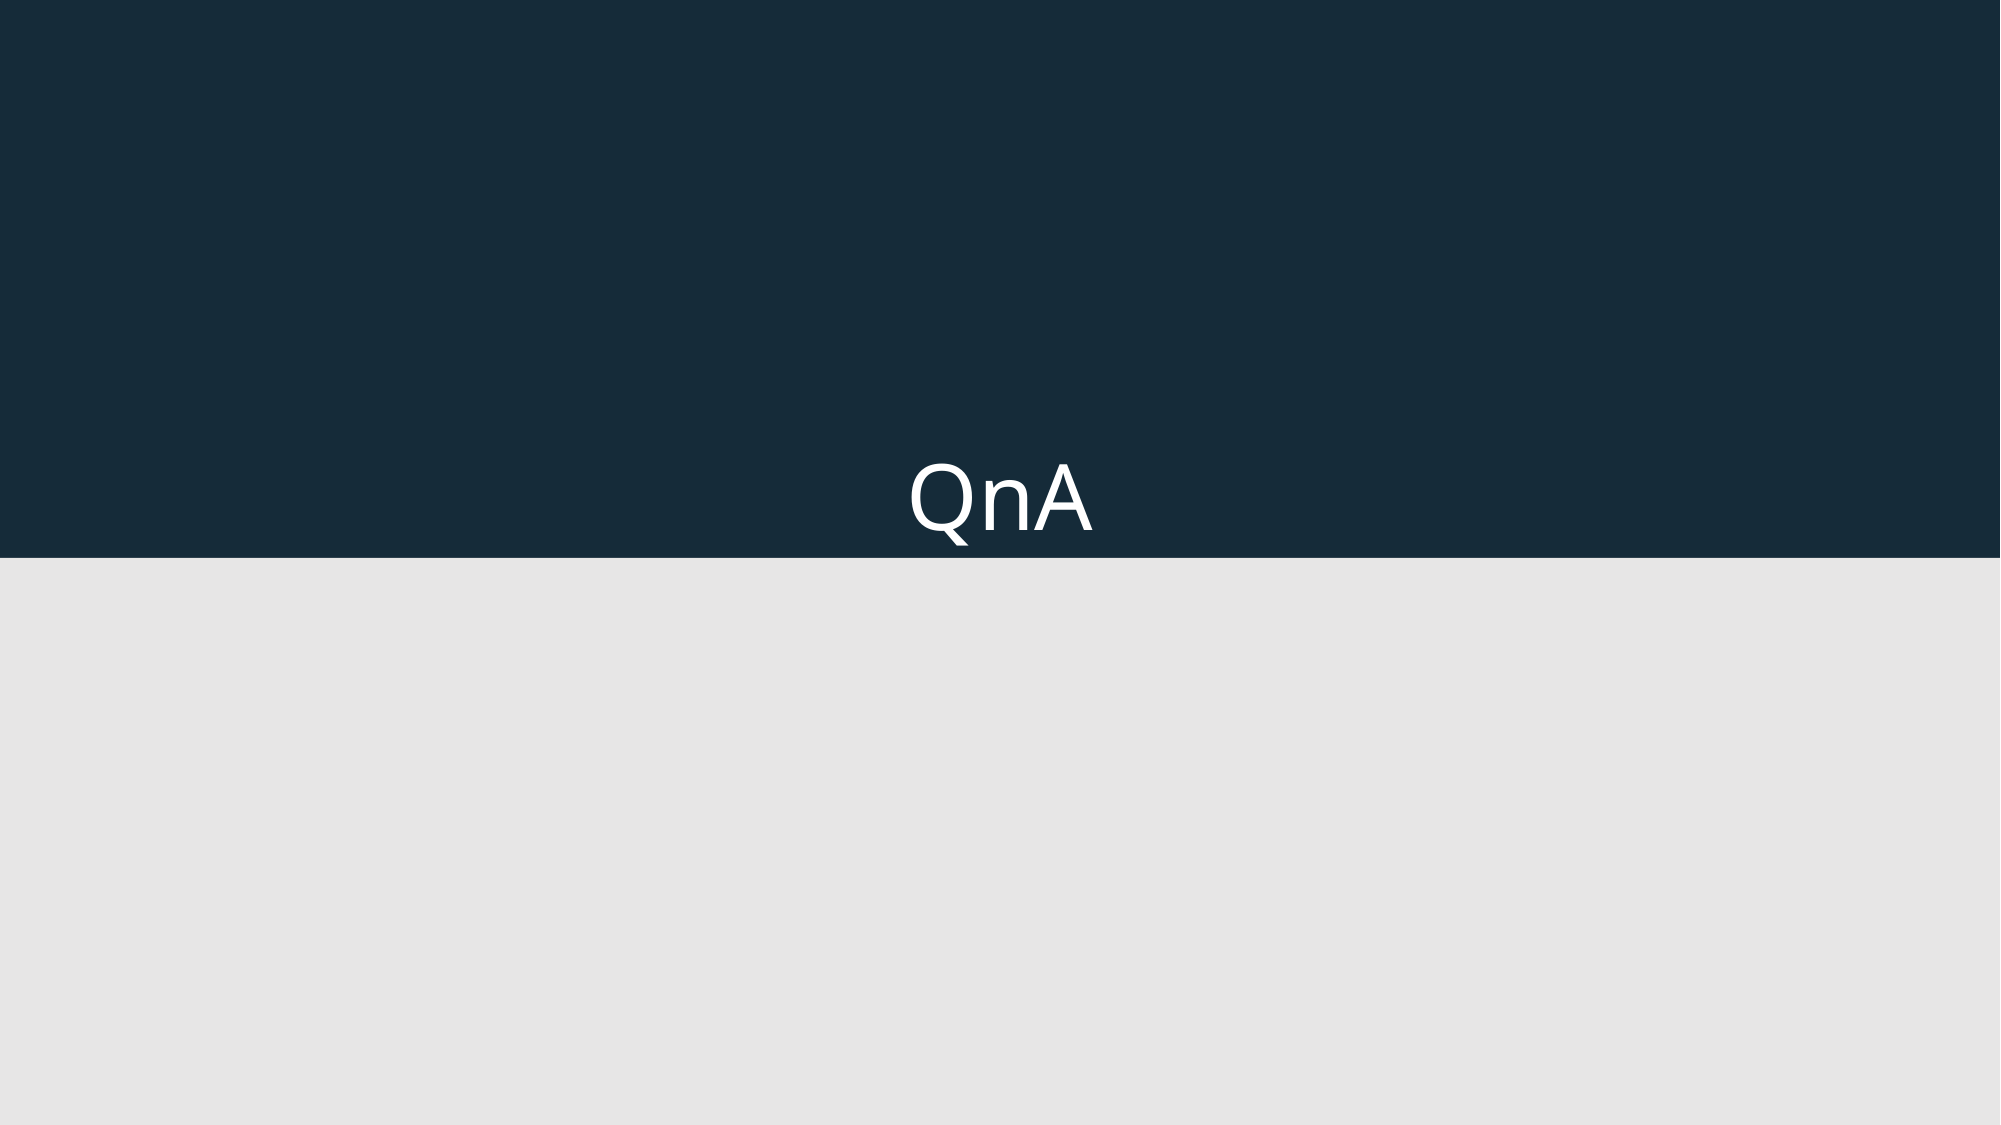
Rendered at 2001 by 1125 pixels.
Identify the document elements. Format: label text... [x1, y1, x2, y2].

text_box QnA [891, 431, 1109, 557]
text_box [0, 557, 2000, 1125]
